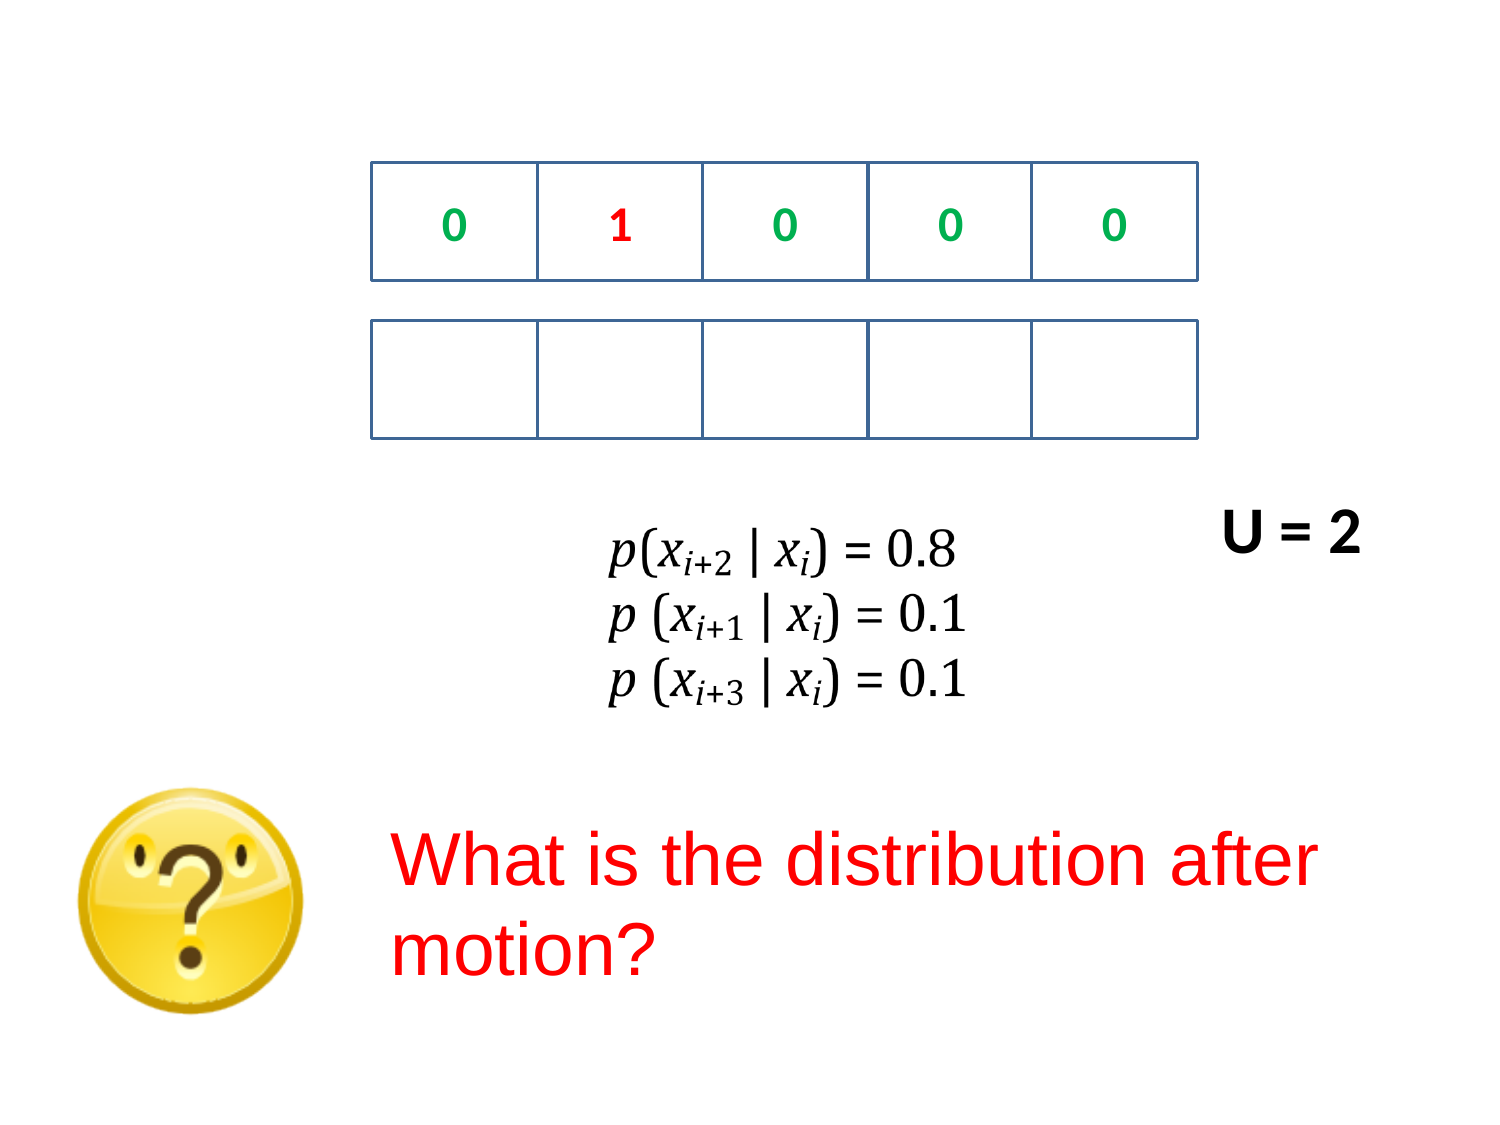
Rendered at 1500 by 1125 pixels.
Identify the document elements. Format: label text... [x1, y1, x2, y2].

text_box [536, 319, 701, 440]
text_box [1030, 319, 1199, 440]
text_box [701, 319, 866, 440]
text_box What is the distribution after motion? [375, 802, 1361, 998]
text_box 0 [370, 161, 536, 282]
picture [603, 523, 968, 711]
text_box 0 [1030, 161, 1199, 282]
text_box U = 2 [1188, 479, 1396, 574]
picture [66, 777, 316, 1026]
text_box 1 [536, 161, 701, 282]
text_box [370, 319, 536, 440]
text_box [866, 319, 1030, 440]
text_box 0 [701, 161, 866, 282]
text_box 0 [866, 161, 1030, 282]
